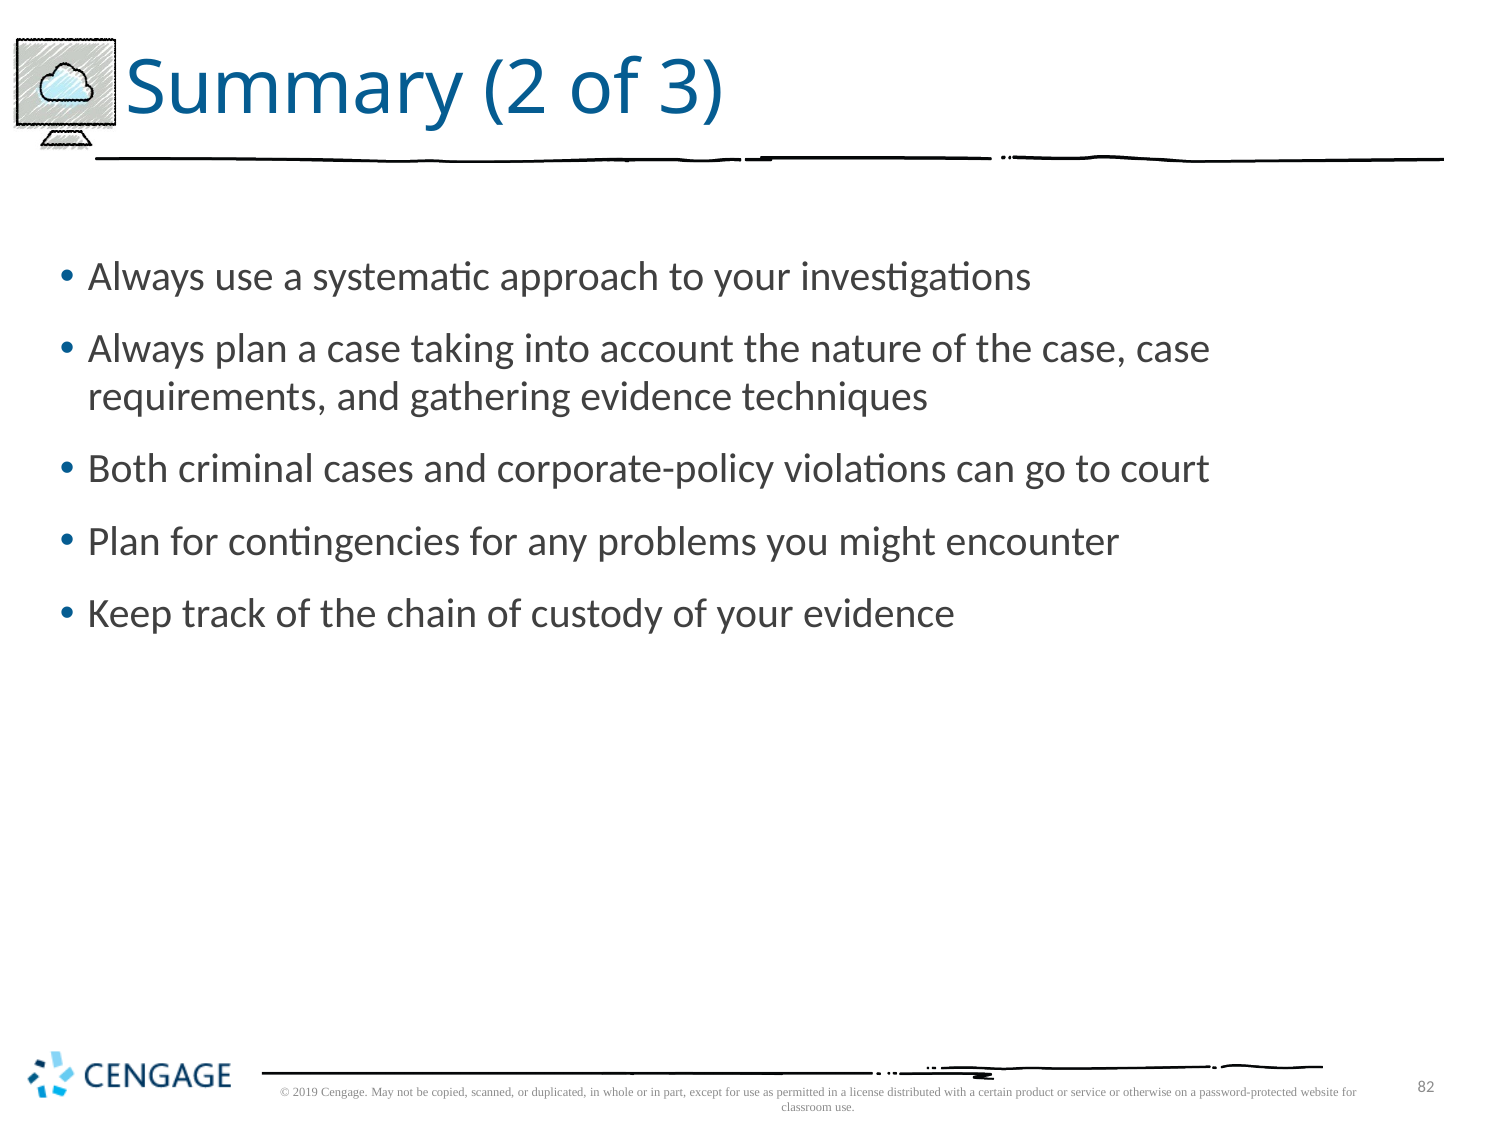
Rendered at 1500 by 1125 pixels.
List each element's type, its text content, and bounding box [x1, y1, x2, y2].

picture [95, 155, 1444, 163]
list Always use a systematic approach to your investigations Always plan a case taking into account the nature of the case, case requirements, and gathering evidence techniques Both criminal cases and corporate-policy violations can go to court Plan for contingencies for any problems you might encounter Keep track of the chain of custody of your evidence [59, 252, 1441, 700]
title Summary (2 of 3) [125, 52, 1442, 130]
picture [261, 1064, 1323, 1079]
picture [12, 36, 117, 151]
footer © 2019 Cengage. May not be copied, scanned, or duplicated, in whole or in part, except for use as permitted in a license distributed with a certain product or service or otherwise on a password-protected website for classroom use. [261, 1079, 1375, 1120]
picture [7, 1037, 244, 1111]
